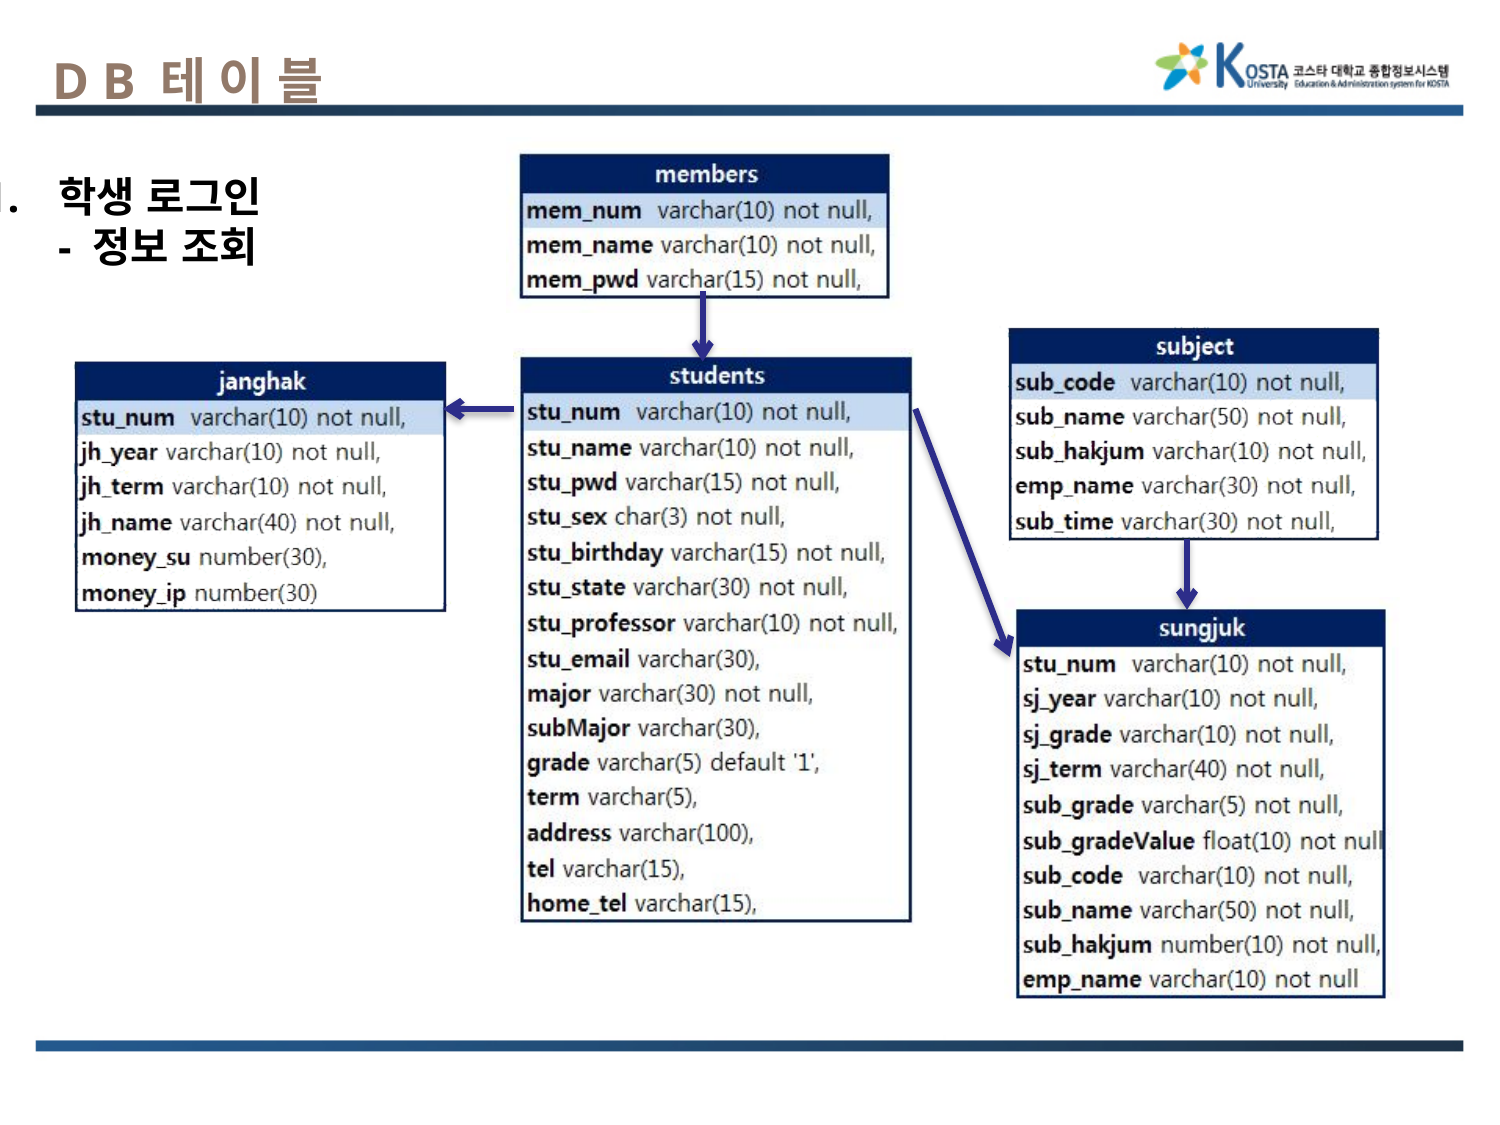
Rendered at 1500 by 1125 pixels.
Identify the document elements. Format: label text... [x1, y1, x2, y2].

text_box DB테이블 [38, 42, 339, 118]
picture [0, 0, 1500, 1125]
text_box 학생 로그인 - 정보 조회 [0, 163, 423, 279]
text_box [915, 408, 1010, 658]
